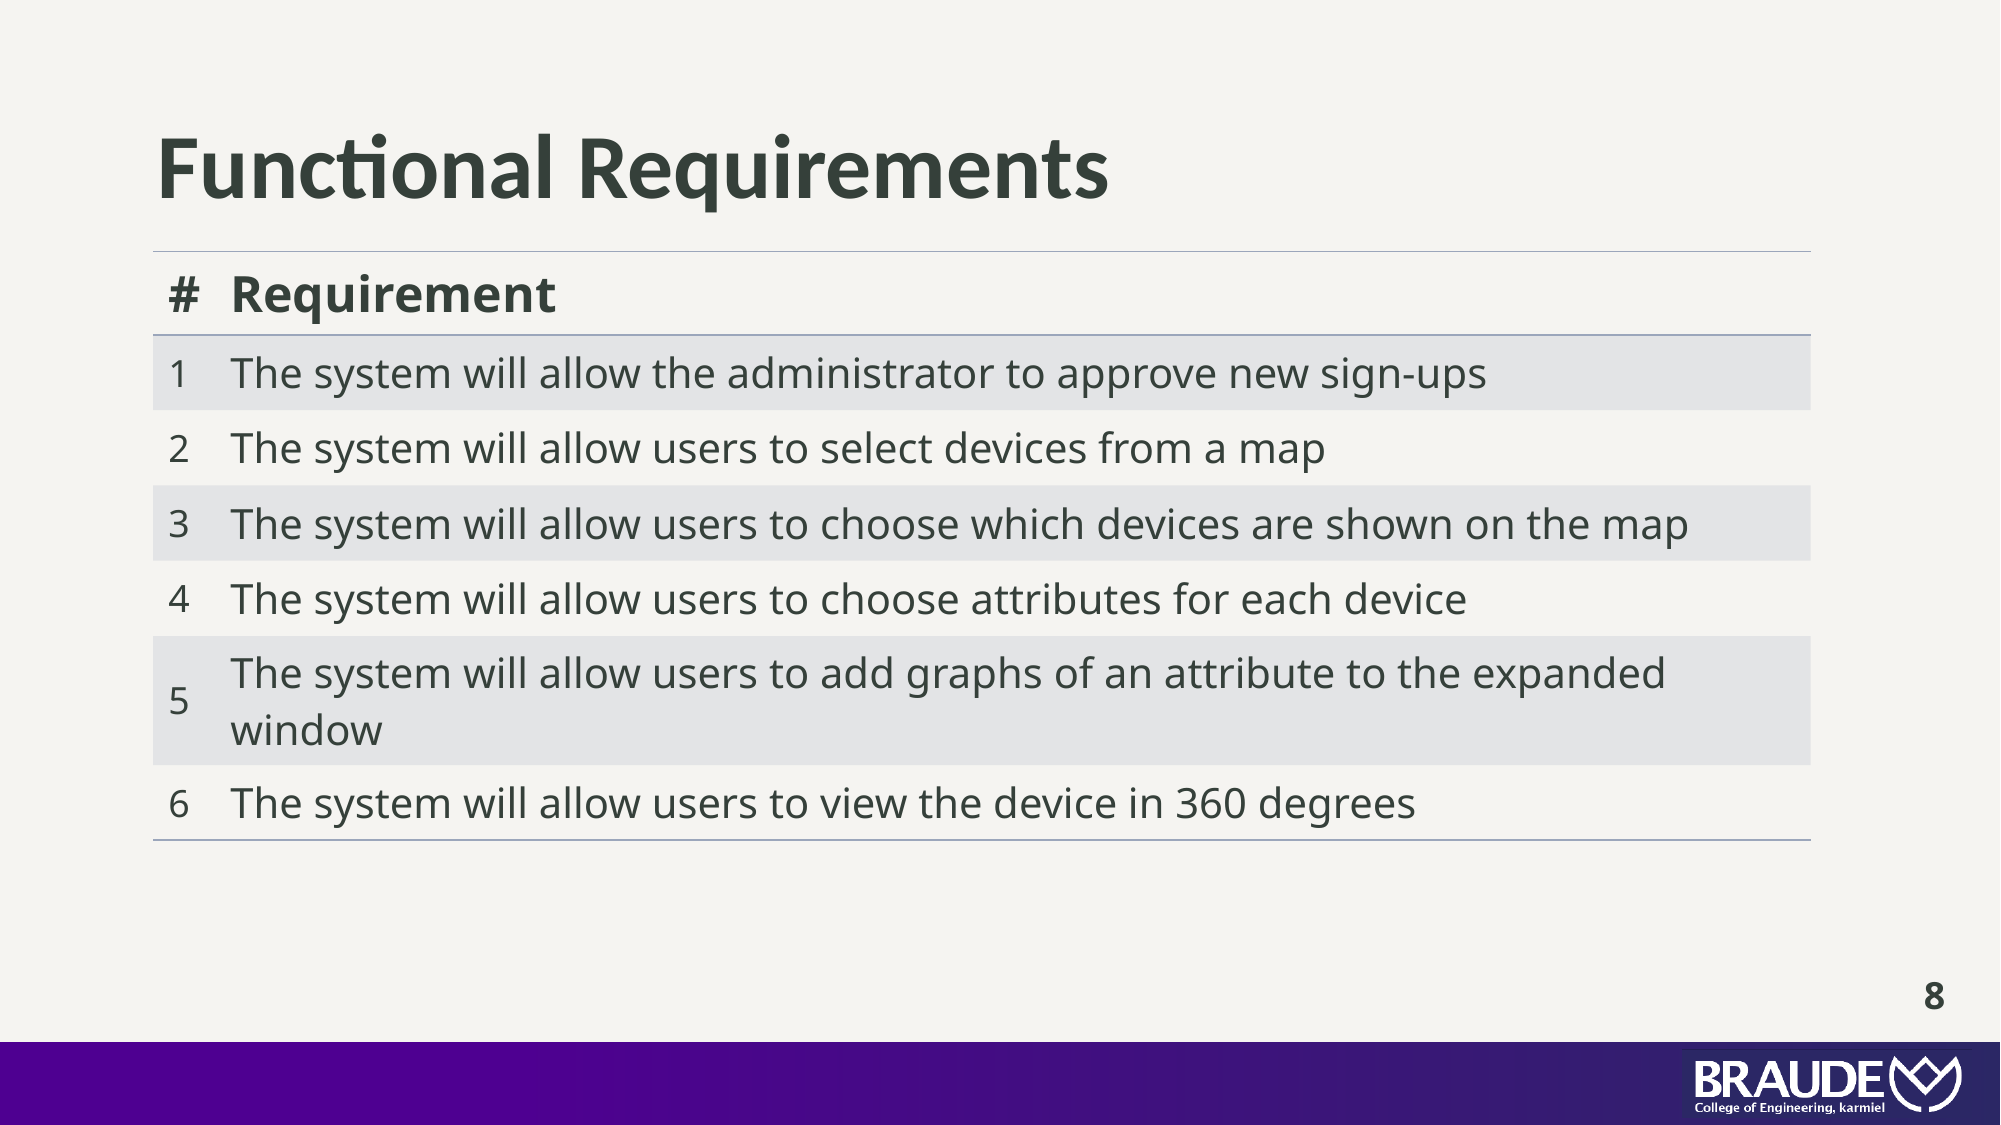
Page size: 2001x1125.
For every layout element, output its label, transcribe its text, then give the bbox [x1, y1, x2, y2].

table_cell The system will allow users to choose which devices are shown on the map [215, 485, 1811, 561]
table_cell The system will allow users to choose attributes for each device [215, 561, 1811, 636]
table_cell The system will allow users to view the device in 360 degrees [215, 765, 1811, 839]
table_header Requirement [215, 252, 1811, 334]
table_cell The system will allow users to add graphs of an attribute to the expanded window [215, 636, 1811, 765]
table_cell 2 [153, 410, 215, 485]
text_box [0, 1042, 2000, 1125]
table_cell 4 [153, 561, 215, 636]
table_cell 1 [153, 336, 215, 410]
slide_number 8 [1875, 967, 1961, 1028]
table_cell The system will allow the administrator to approve new sign-ups [215, 336, 1811, 410]
table_cell The system will allow users to select devices from a map [215, 410, 1811, 485]
title Functional Requirements [142, 96, 1858, 305]
table_cell 5 [153, 636, 215, 765]
table_cell 6 [153, 765, 215, 839]
table_header # [153, 252, 215, 334]
table_cell 3 [153, 485, 215, 561]
